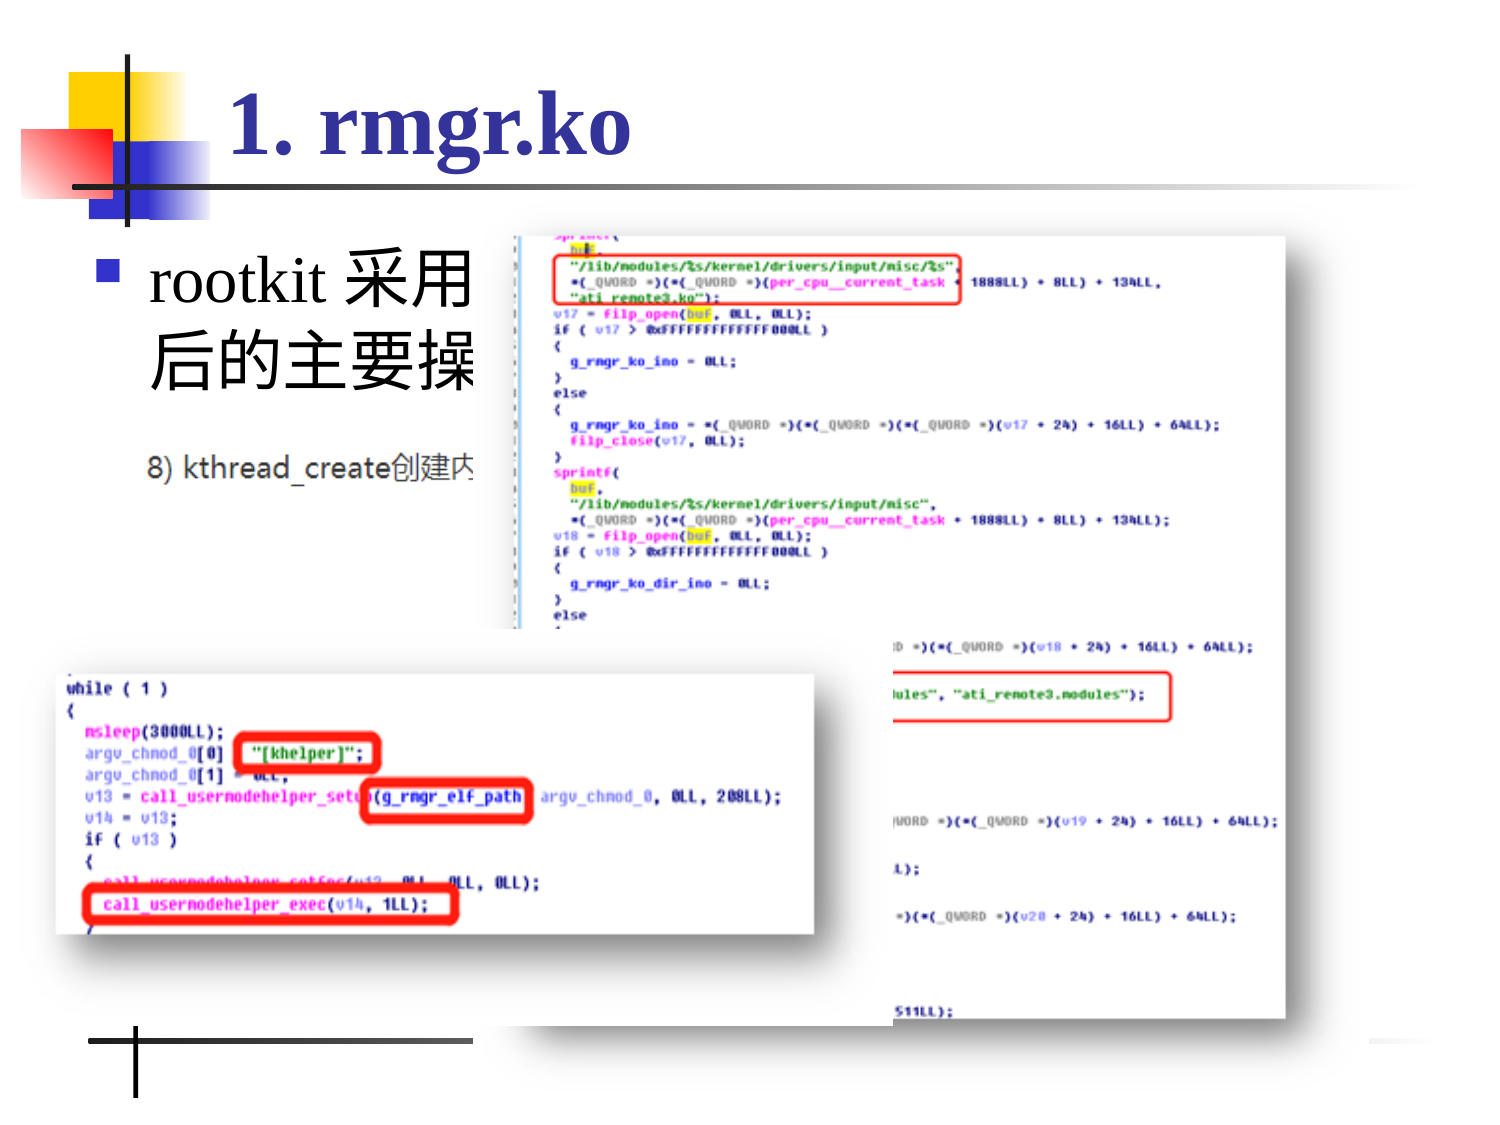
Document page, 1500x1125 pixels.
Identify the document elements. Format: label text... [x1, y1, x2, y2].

list rootkit采用常见的LKM内核模块，加载后的主要操作 [77, 224, 468, 627]
title 1. rmgr.ko [188, 23, 1468, 181]
picture [16, 197, 1369, 1098]
